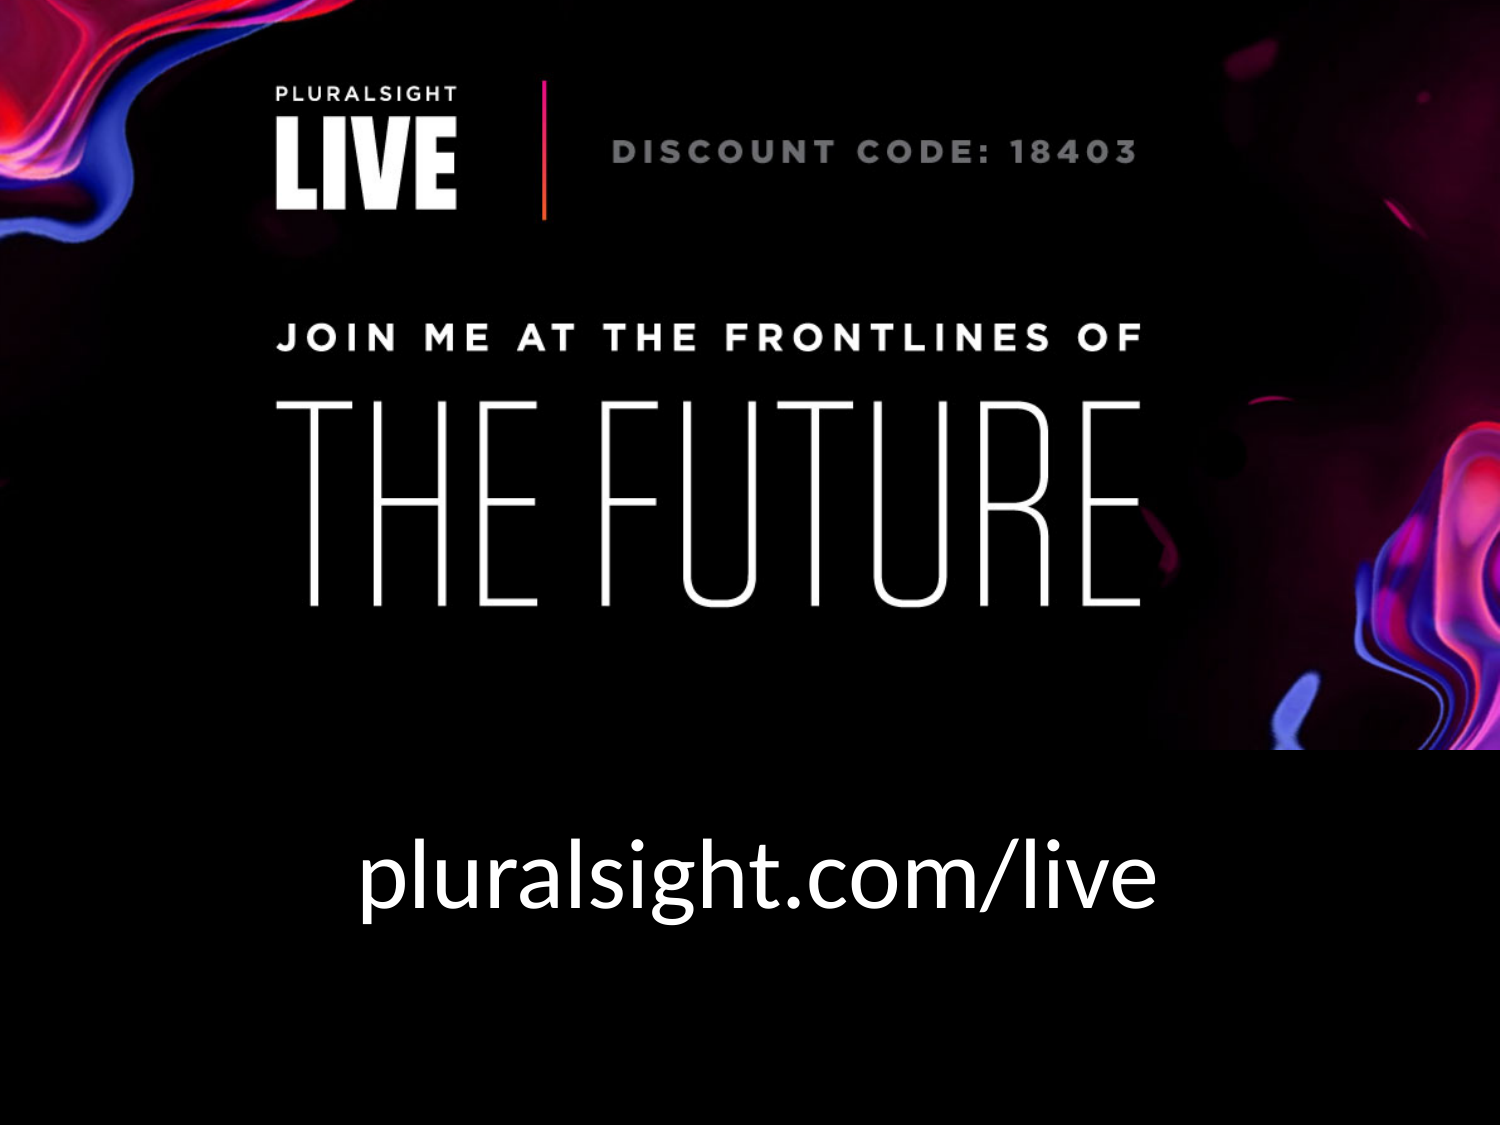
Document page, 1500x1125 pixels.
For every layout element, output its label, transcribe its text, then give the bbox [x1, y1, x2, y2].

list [0, 0, 1500, 751]
title pluralsight.com/live [68, 795, 1448, 957]
